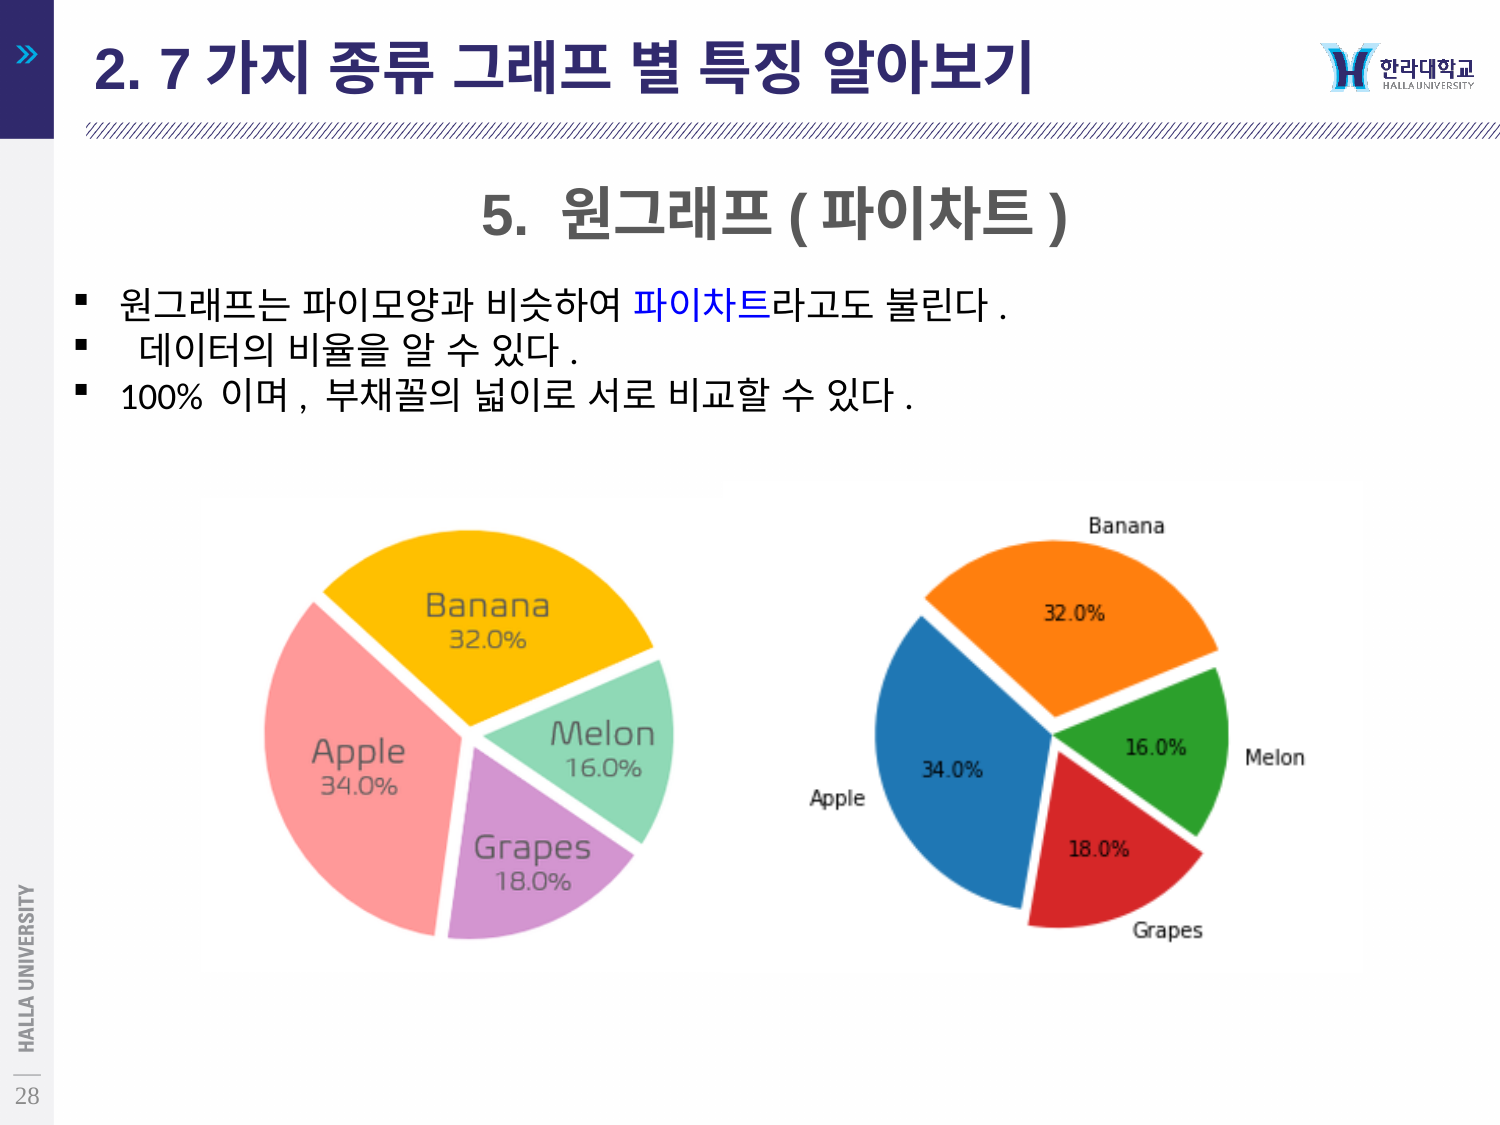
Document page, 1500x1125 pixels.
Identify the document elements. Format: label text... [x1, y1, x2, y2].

text_box 5. 원그래프(파이차트) [320, 169, 1230, 255]
text_box 원그래프는 파이모양과 비슷하여 파이차트라고도 불린다. 데이터의 비율을 알 수 있다. 100% 이며, 부채꼴의 넓이로 서로 비교할 수 있다. [57, 274, 1448, 425]
slide_number 28 [0, 1065, 58, 1125]
text_box 2. 7가지 종류 그래프 별 특징 알아보기 [79, 23, 1203, 109]
picture [0, 0, 1500, 1125]
